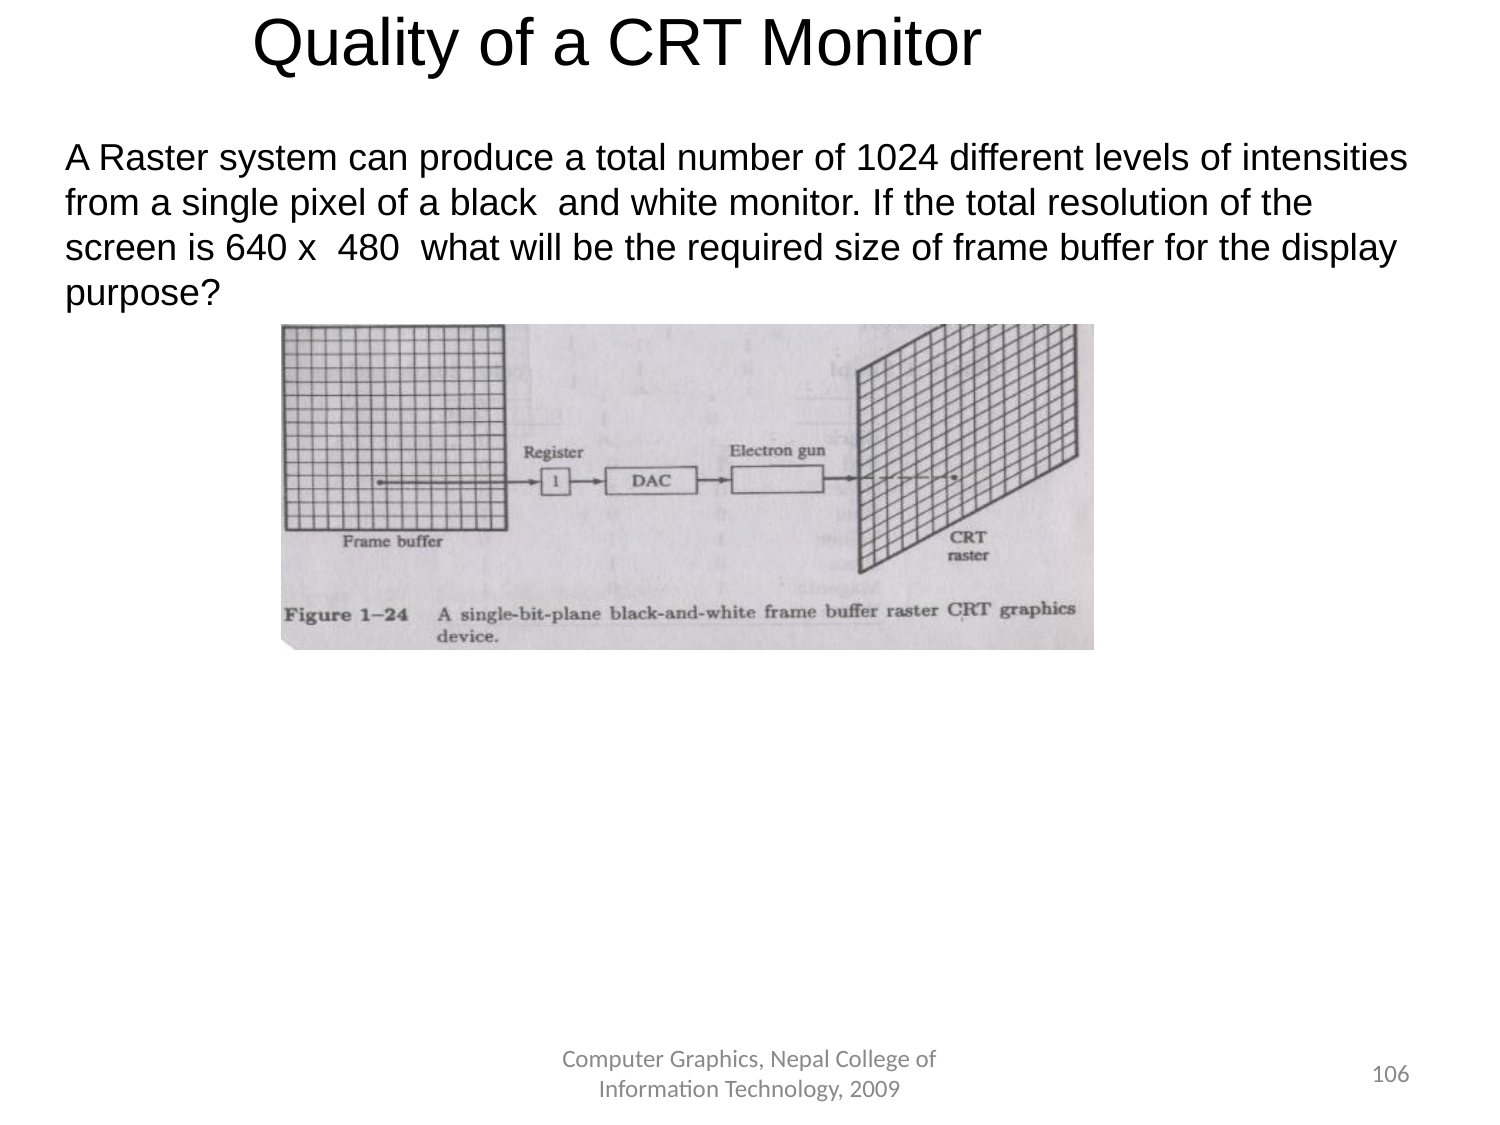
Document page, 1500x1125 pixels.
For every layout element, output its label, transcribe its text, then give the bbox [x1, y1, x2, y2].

text_box Computer Graphics, Nepal College of Information Technology, 2009 [512, 1042, 988, 1103]
picture [280, 324, 1094, 651]
text_box A Raster system can produce a total number of 1024 different levels of intensities from a single pixel of a black and white monitor. If the total resolution of the screen is 640 x 480 what will be the required size of frame buffer for the display purpose? [50, 124, 1425, 815]
text_box ‹#› [1074, 1042, 1425, 1103]
text_box Quality of a CRT Monitor [237, 0, 1005, 87]
